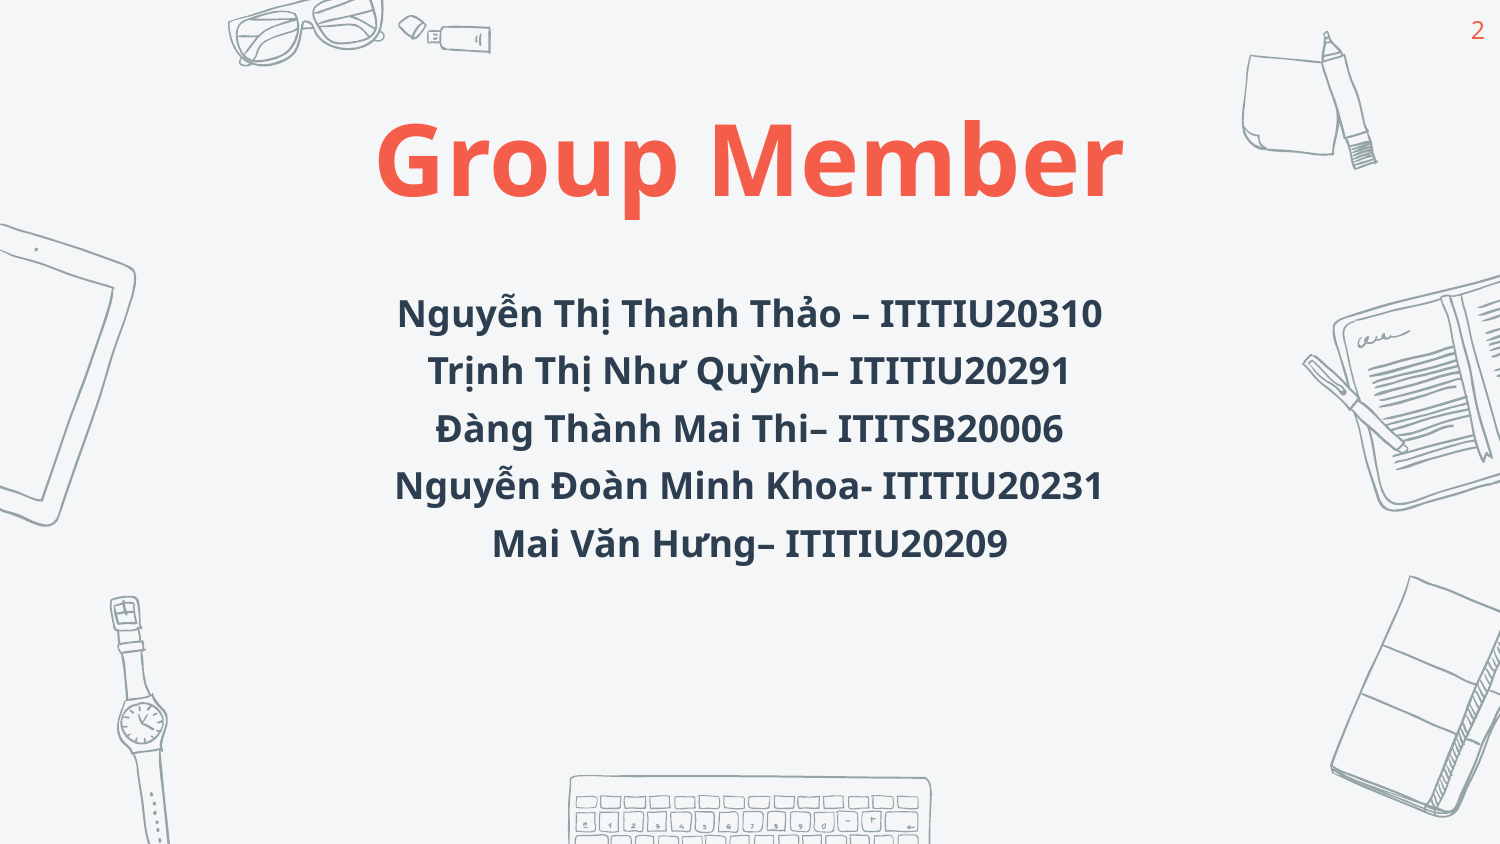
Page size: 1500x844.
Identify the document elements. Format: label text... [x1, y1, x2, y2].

slide_number 2 [1435, 0, 1500, 53]
subtitle Nguyễn Thị Thanh Thảo – ITITIU20310 Trịnh Thị Như Quỳnh– ITITIU20291 Đàng Thành Mai Thi– ITITSB20006 Nguyễn Đoàn Minh Khoa- ITITIU20231 Mai Văn Hưng– ITITIU20209 [207, 274, 1293, 613]
title Group Member [281, 95, 1219, 232]
